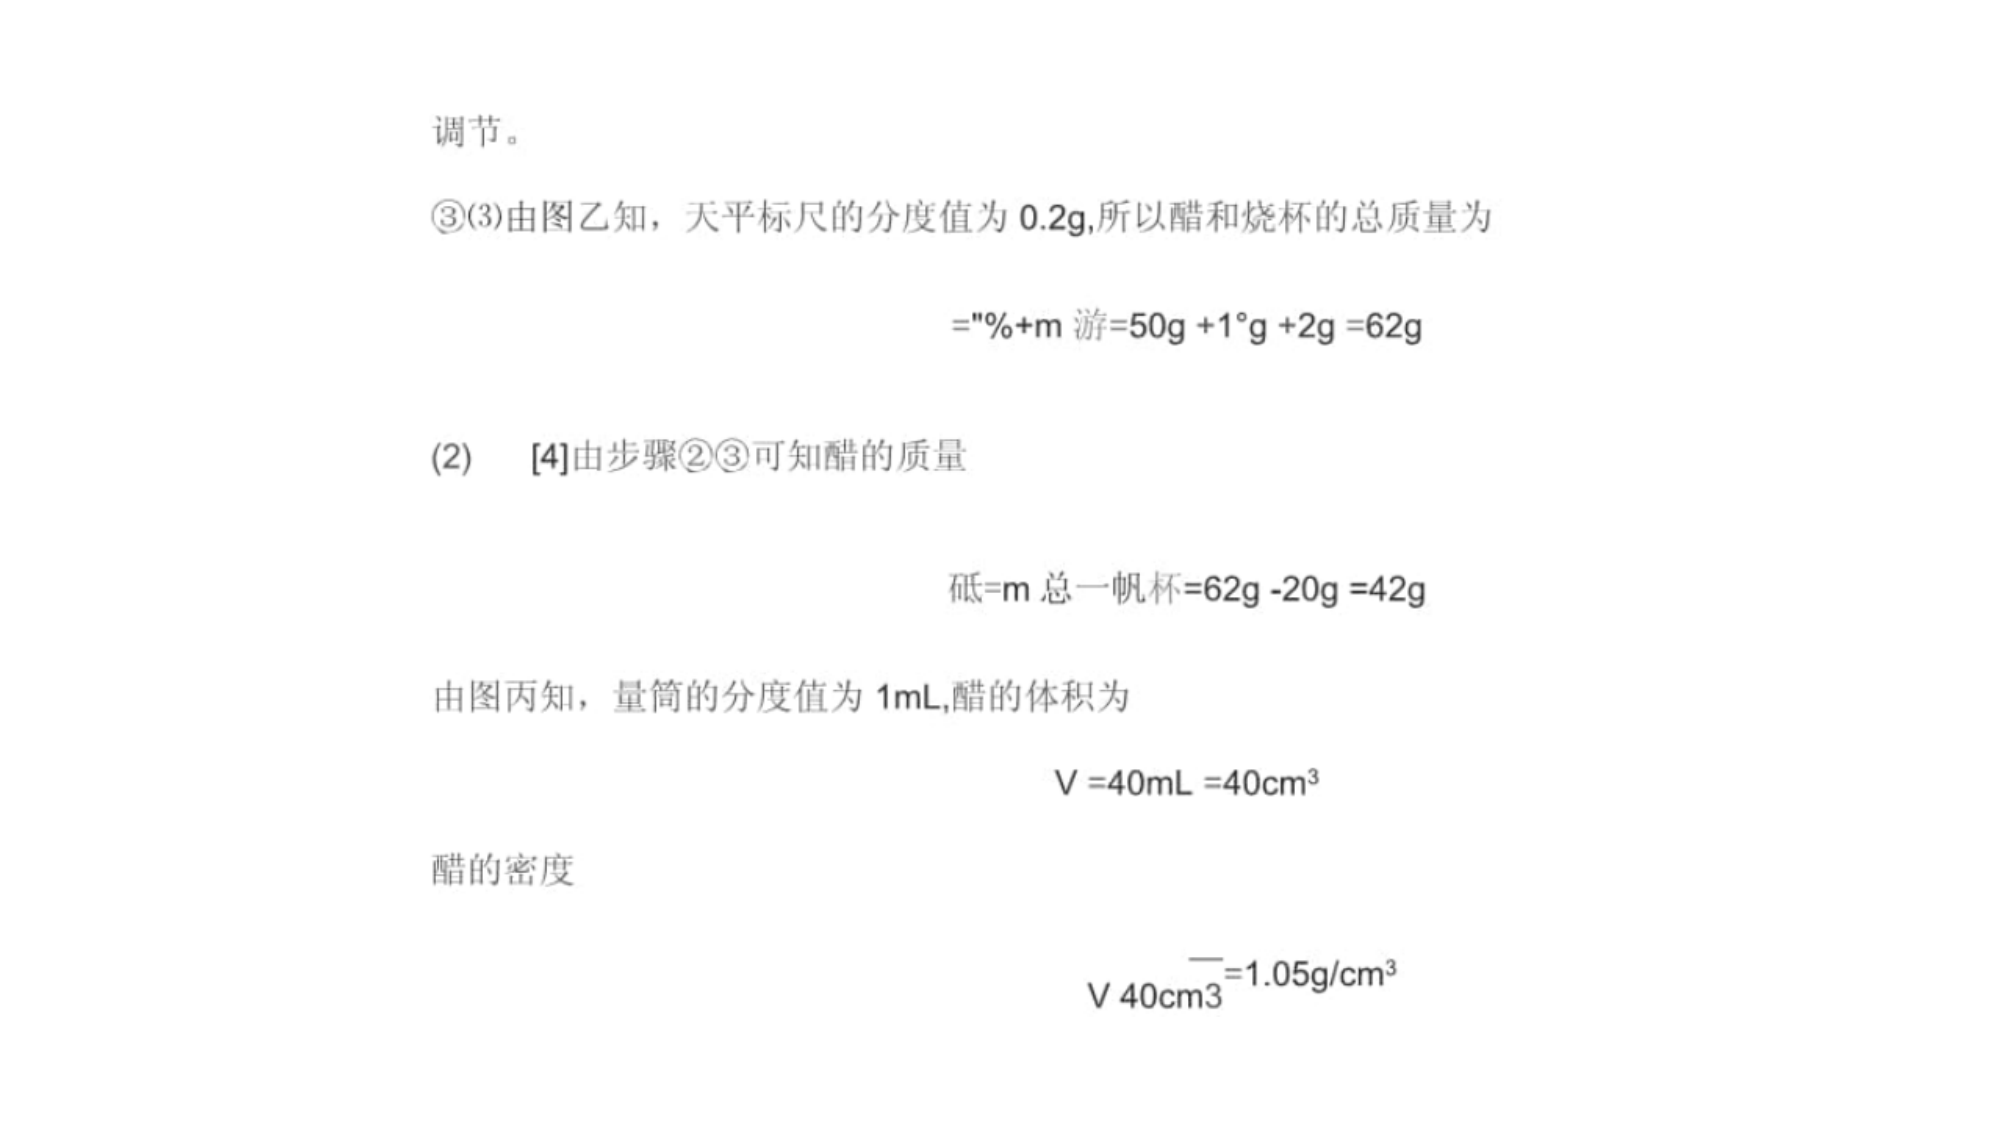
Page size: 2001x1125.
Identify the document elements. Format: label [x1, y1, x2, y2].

picture [425, 108, 1575, 1017]
